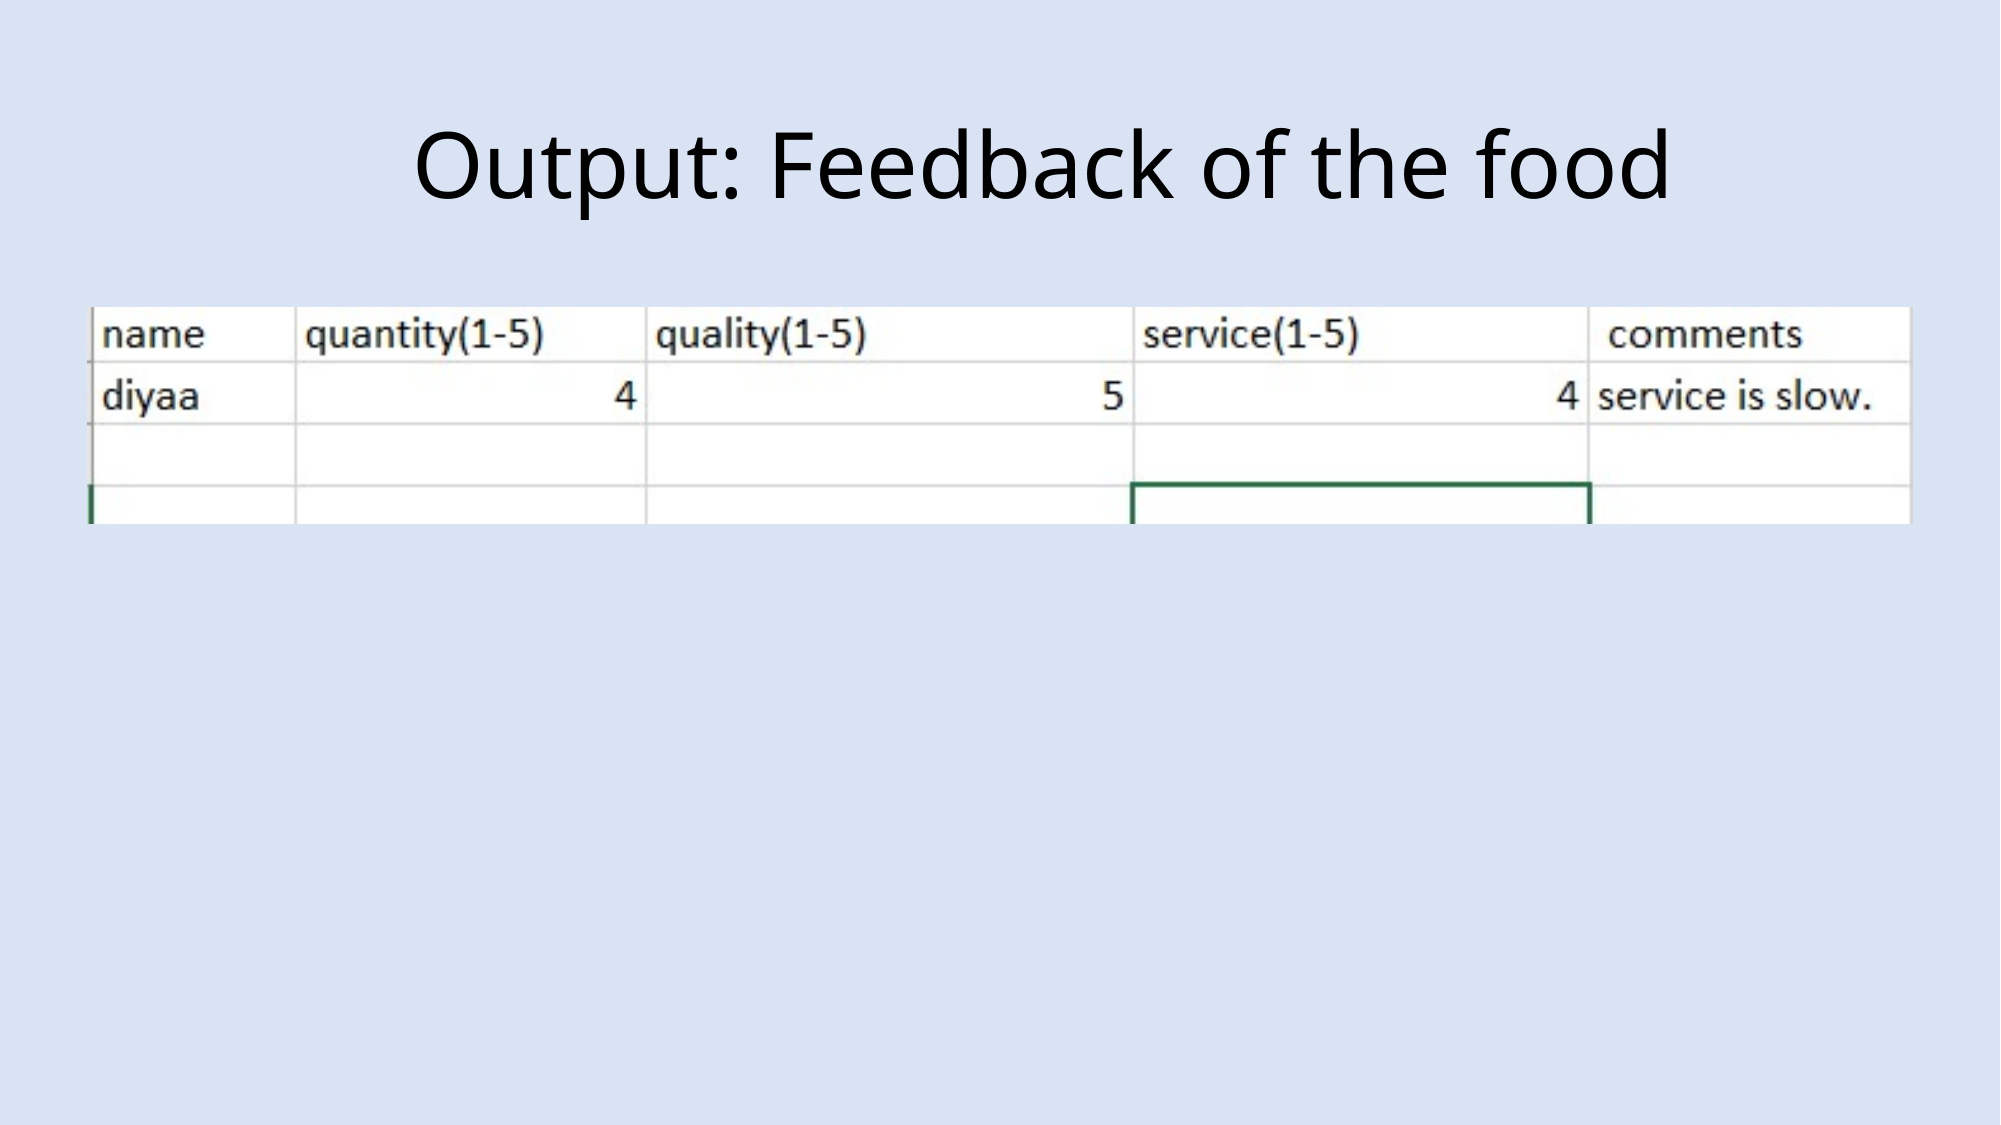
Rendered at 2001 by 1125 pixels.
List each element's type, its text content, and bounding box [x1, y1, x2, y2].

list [87, 307, 1913, 524]
title Output: Feedback of the food [397, 59, 1863, 278]
